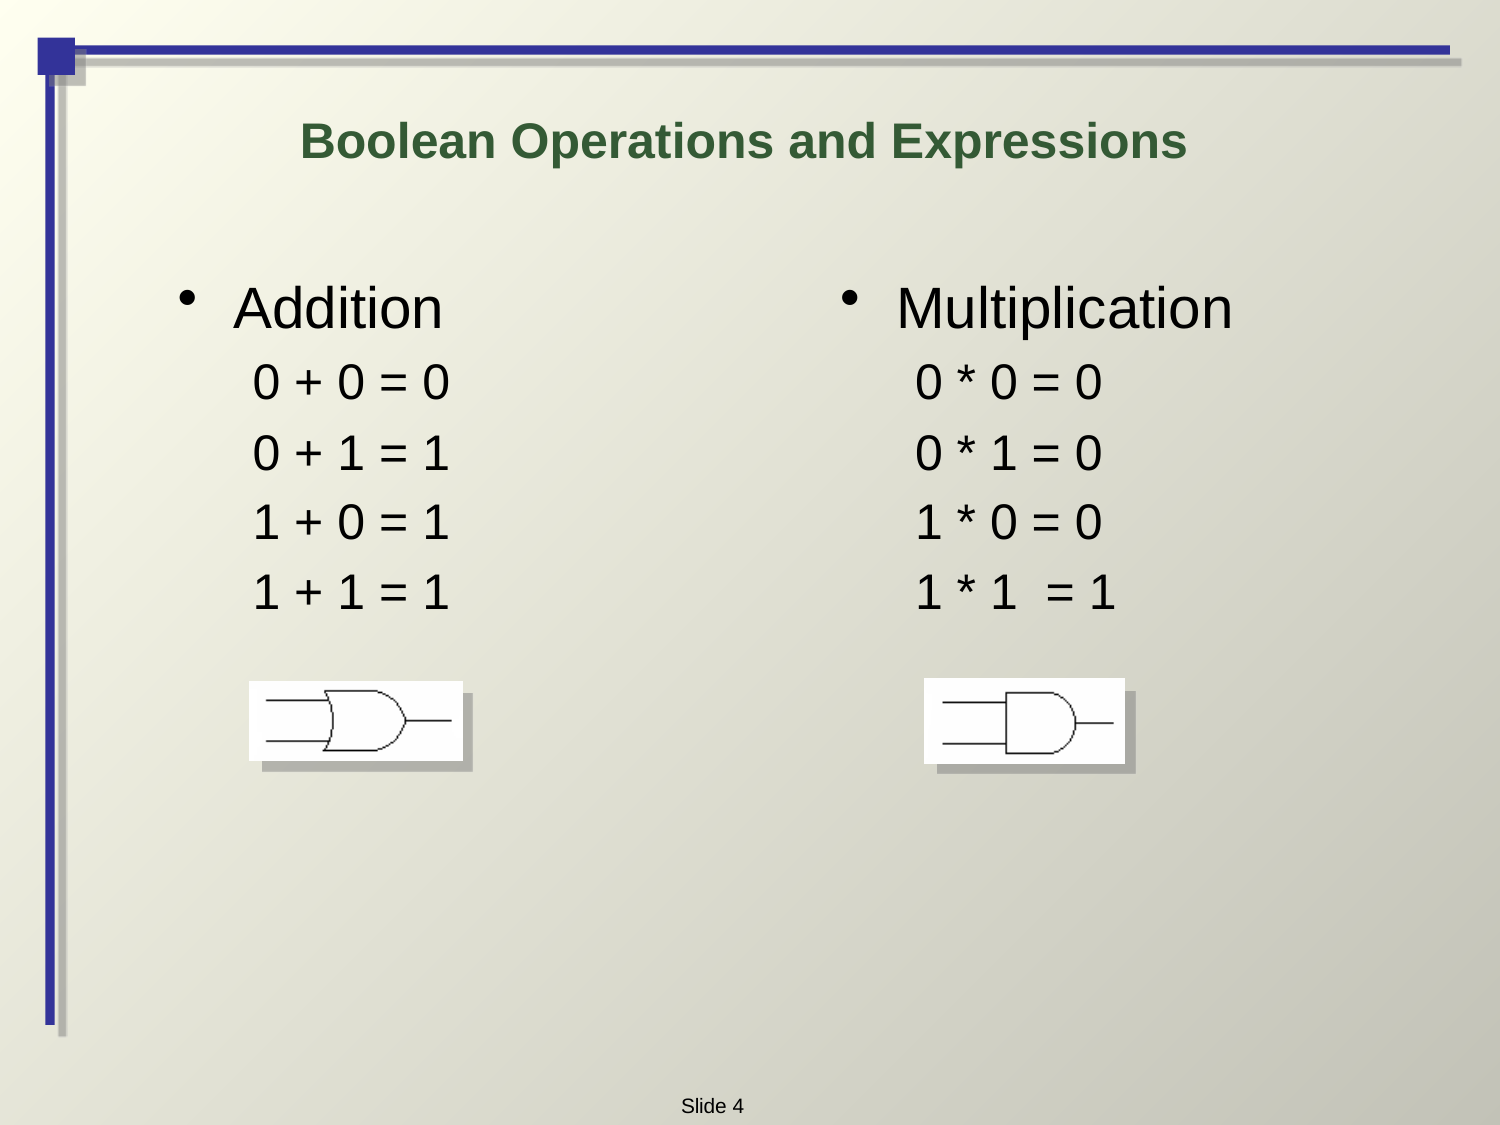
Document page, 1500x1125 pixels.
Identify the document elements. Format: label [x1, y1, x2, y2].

text_box [37, 37, 1450, 1025]
picture [249, 681, 463, 761]
picture [924, 678, 1125, 764]
